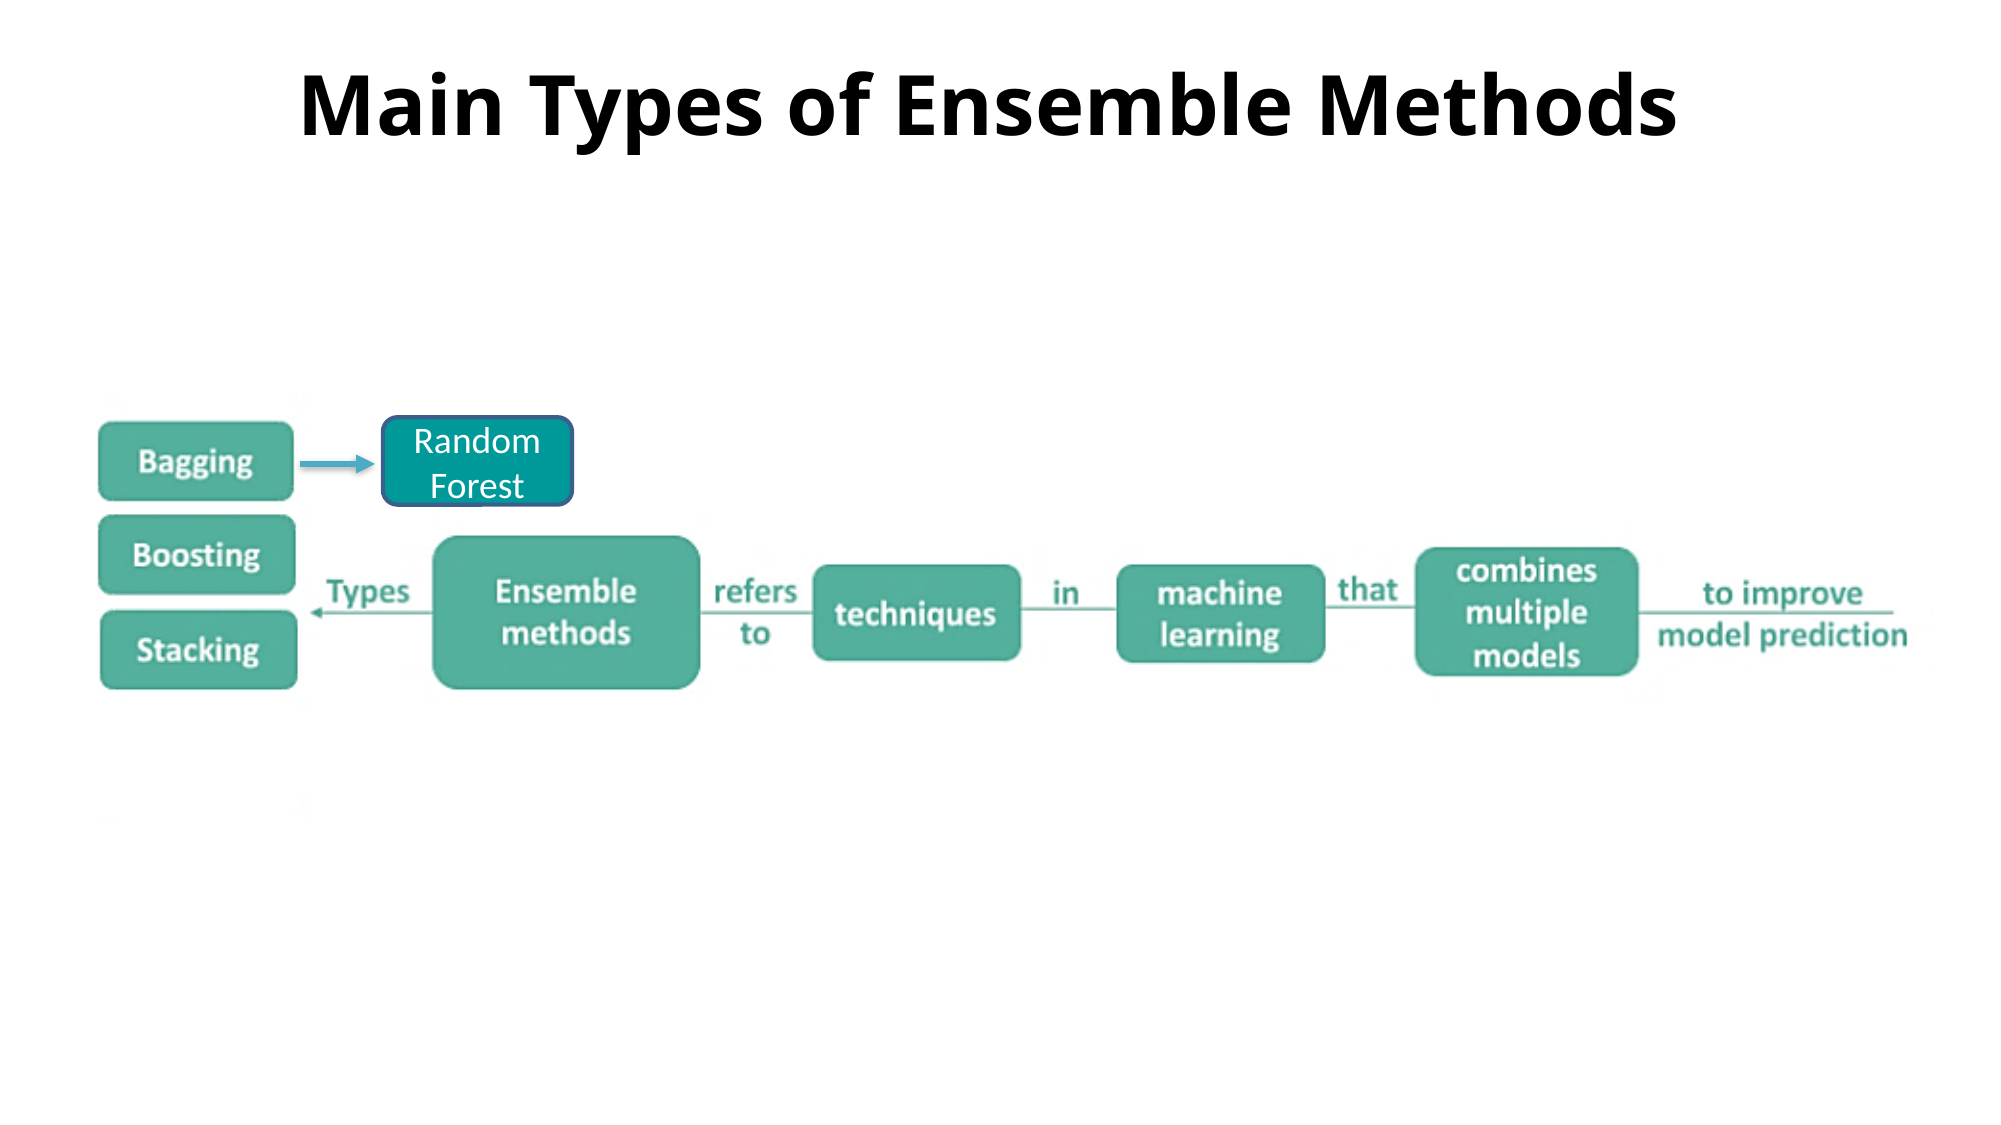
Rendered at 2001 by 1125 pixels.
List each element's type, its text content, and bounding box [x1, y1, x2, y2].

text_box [66, 363, 1934, 838]
title Main Types of Ensemble Methods [99, 45, 1900, 233]
